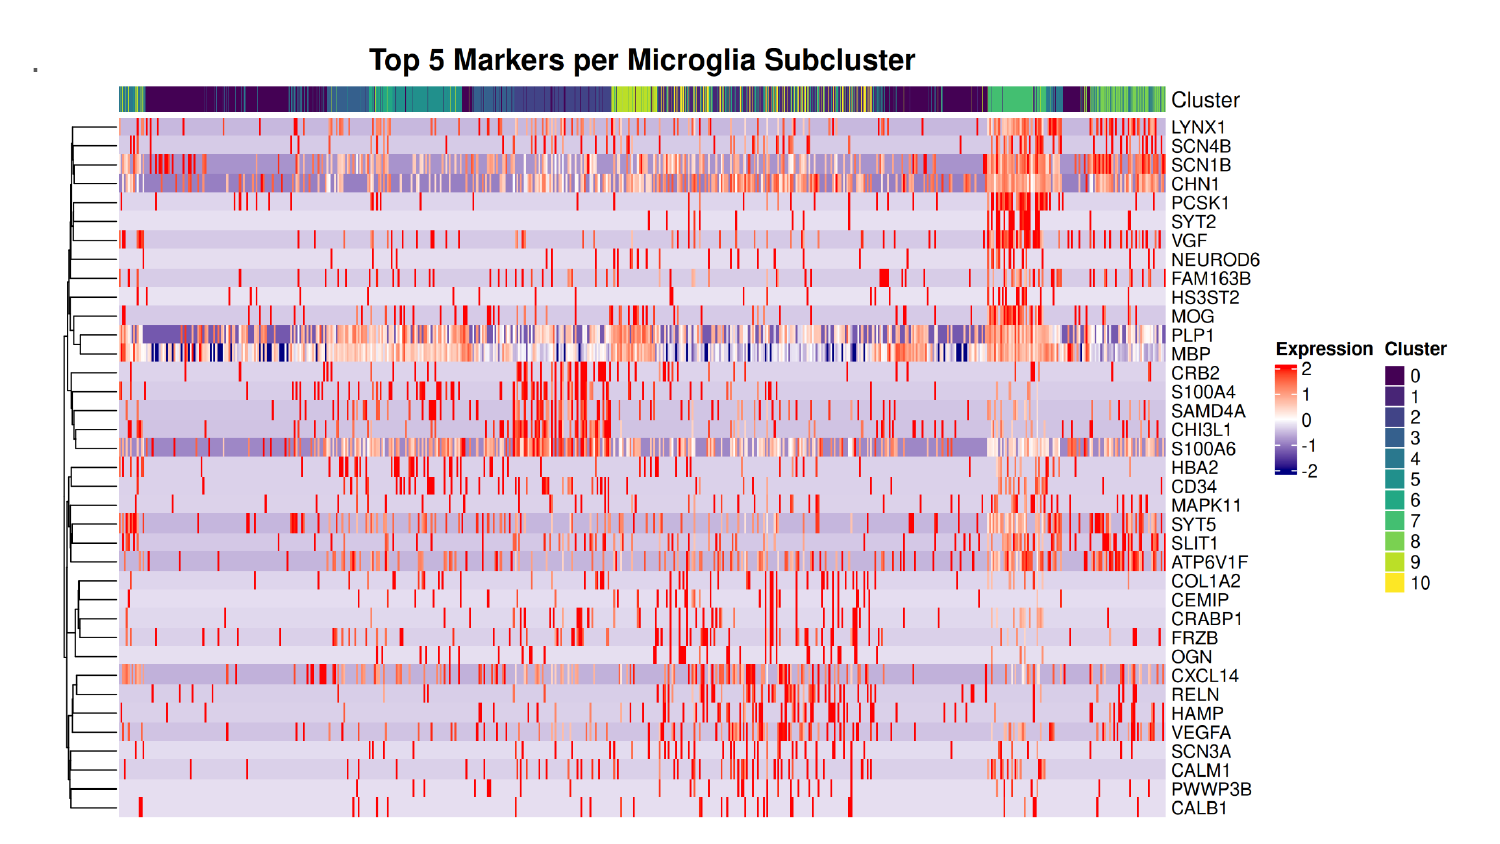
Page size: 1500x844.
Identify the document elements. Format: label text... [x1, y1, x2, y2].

list . [15, 12, 1490, 828]
picture [54, 37, 1458, 828]
